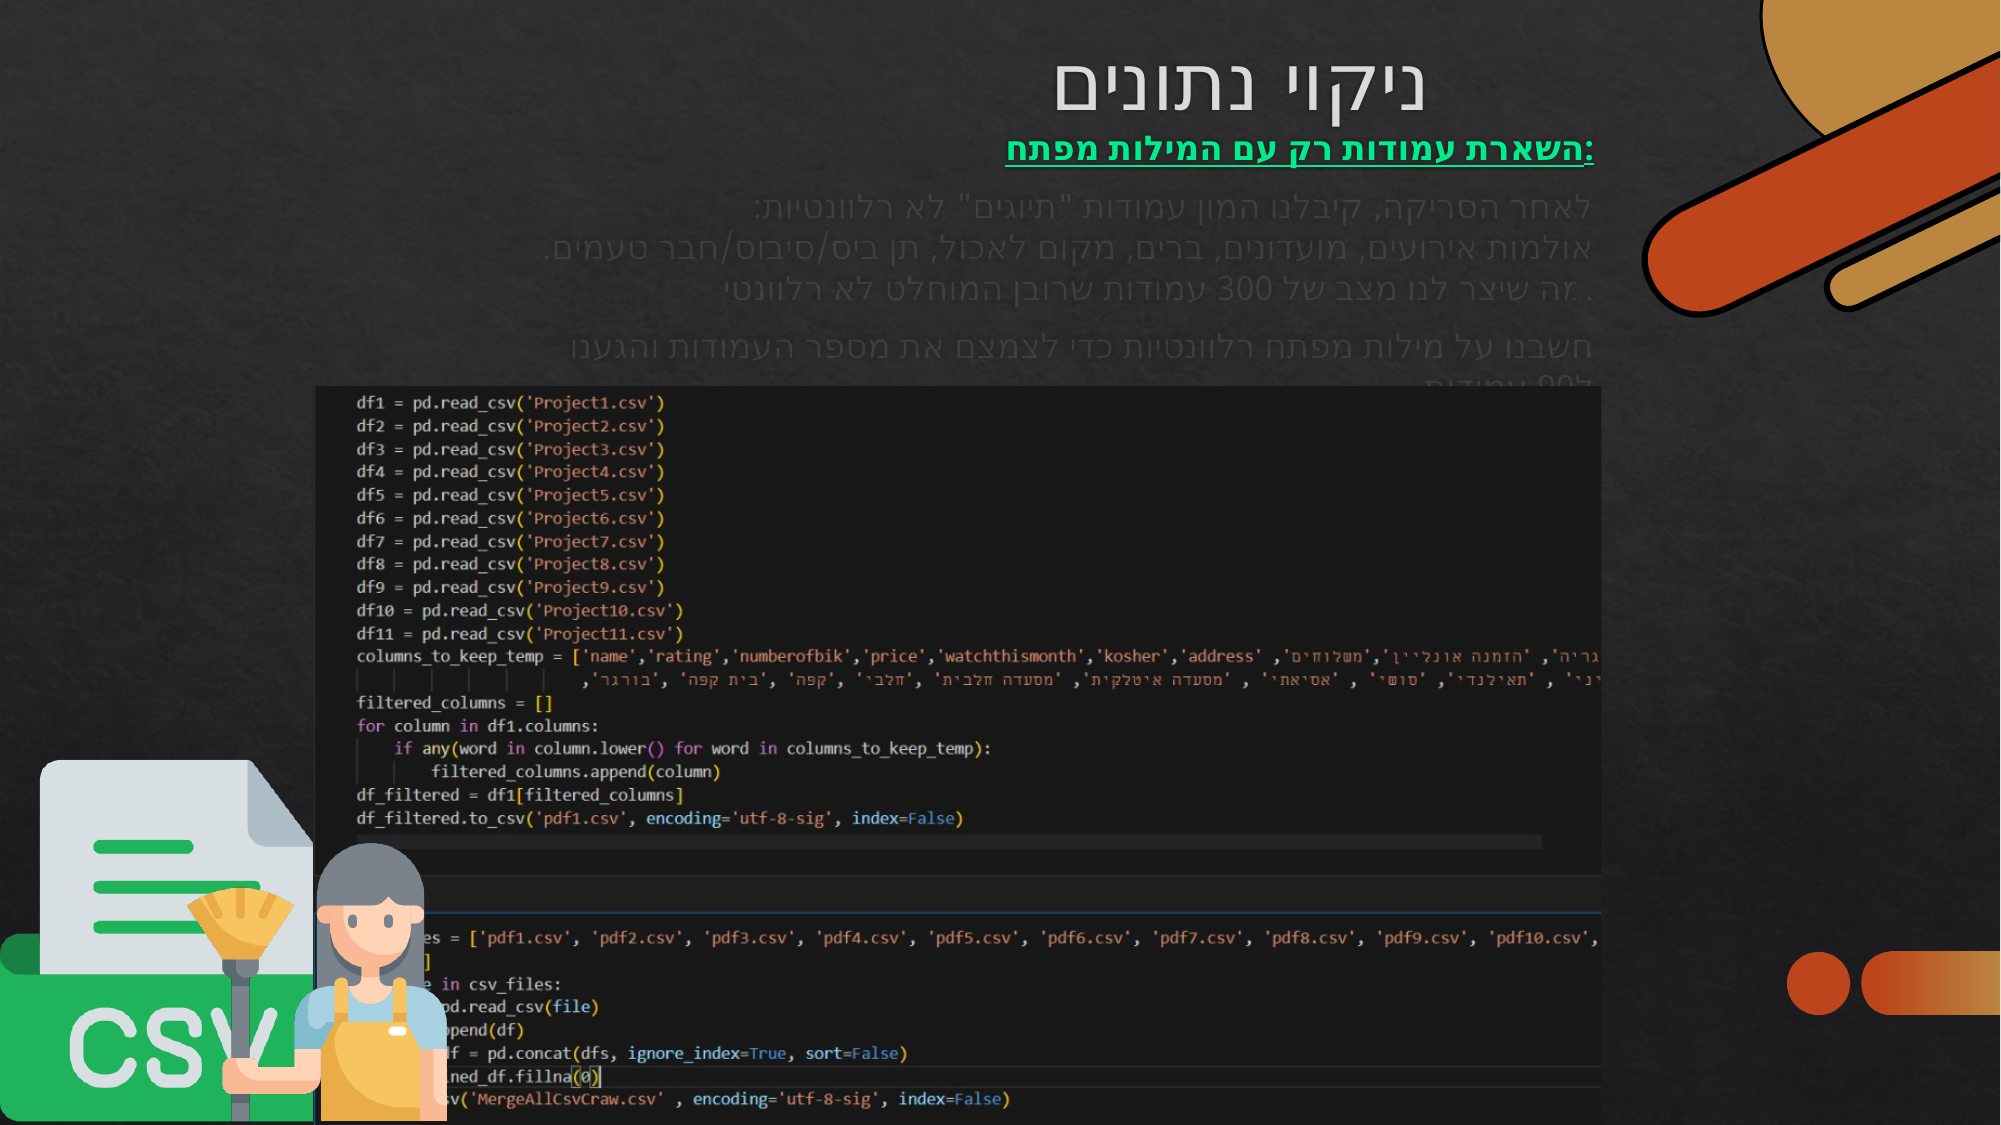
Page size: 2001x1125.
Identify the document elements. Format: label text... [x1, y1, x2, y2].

picture [0, 386, 1602, 1125]
title ניקוי נתונים [880, 23, 1602, 115]
list השארת עמודות רק עם המילות מפתח: לאחר הסריקה, קיבלנו המון עמודות "תיוגים" לא רלוונטיות: אולמות אירועים, מועדונים, ברים, מקום לאכול, תן ביס/סיבוס/חבר טעמים. מה שיצר לנו מצב של 300 עמודות שרובן המוחלט לא רלוונטי. חשבנו על מילות מפתח רלוונטיות כדי לצמצם את מספר העמודות והגענו ל90 עמודות [490, 118, 1610, 415]
slide_number 8 [1724, 965, 1849, 1025]
